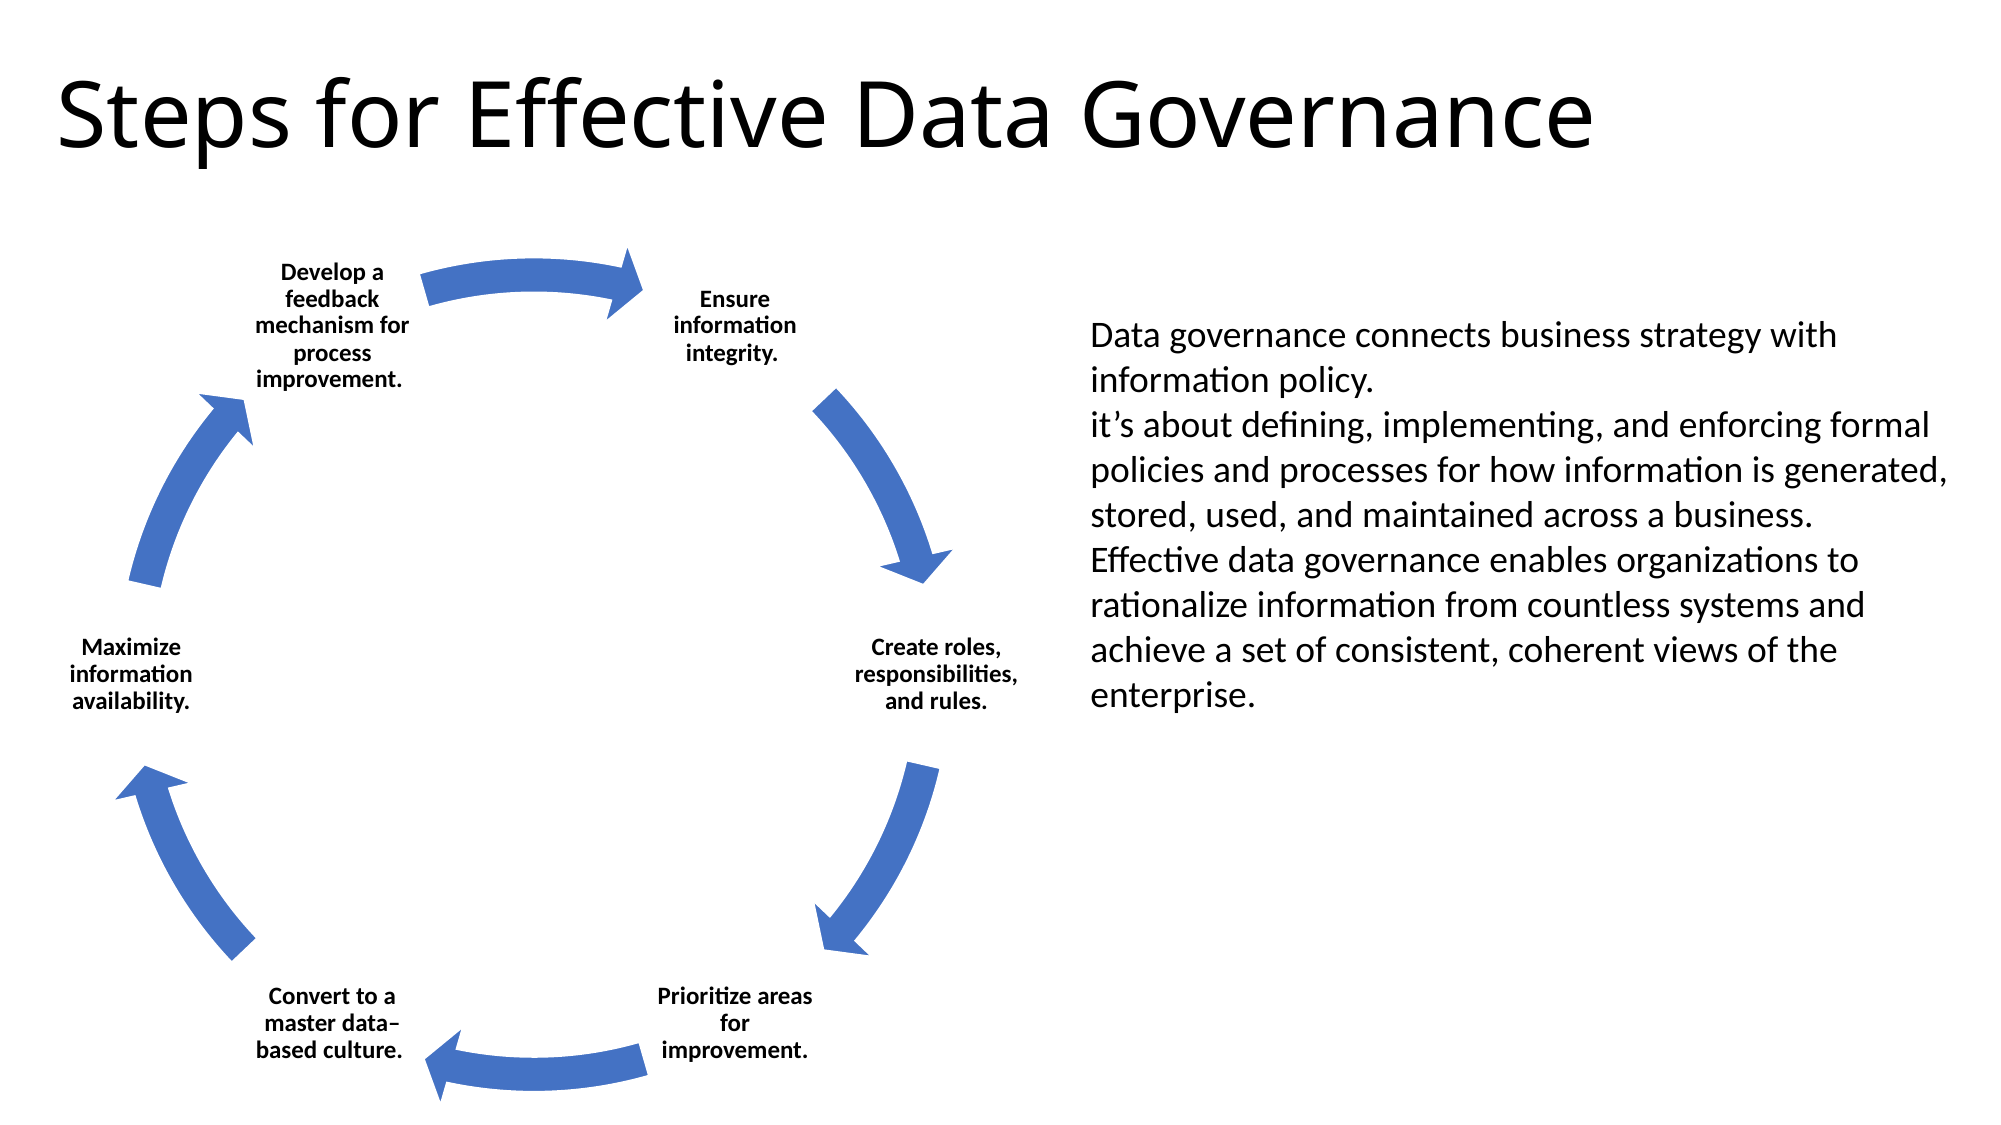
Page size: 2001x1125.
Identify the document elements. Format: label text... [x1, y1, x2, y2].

text_box Data governance connects business strategy with information policy. it’s about defining, implementing, and enforcing formal policies and processes for how information is generated, stored, used, and maintained across a business. Effective data governance enables organizations to rationalize information from countless systems and achieve a set of consistent, coherent views of the enterprise. [1075, 303, 1973, 723]
title Steps for Effective Data Governance [41, 9, 1767, 227]
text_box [27, 233, 1041, 1116]
